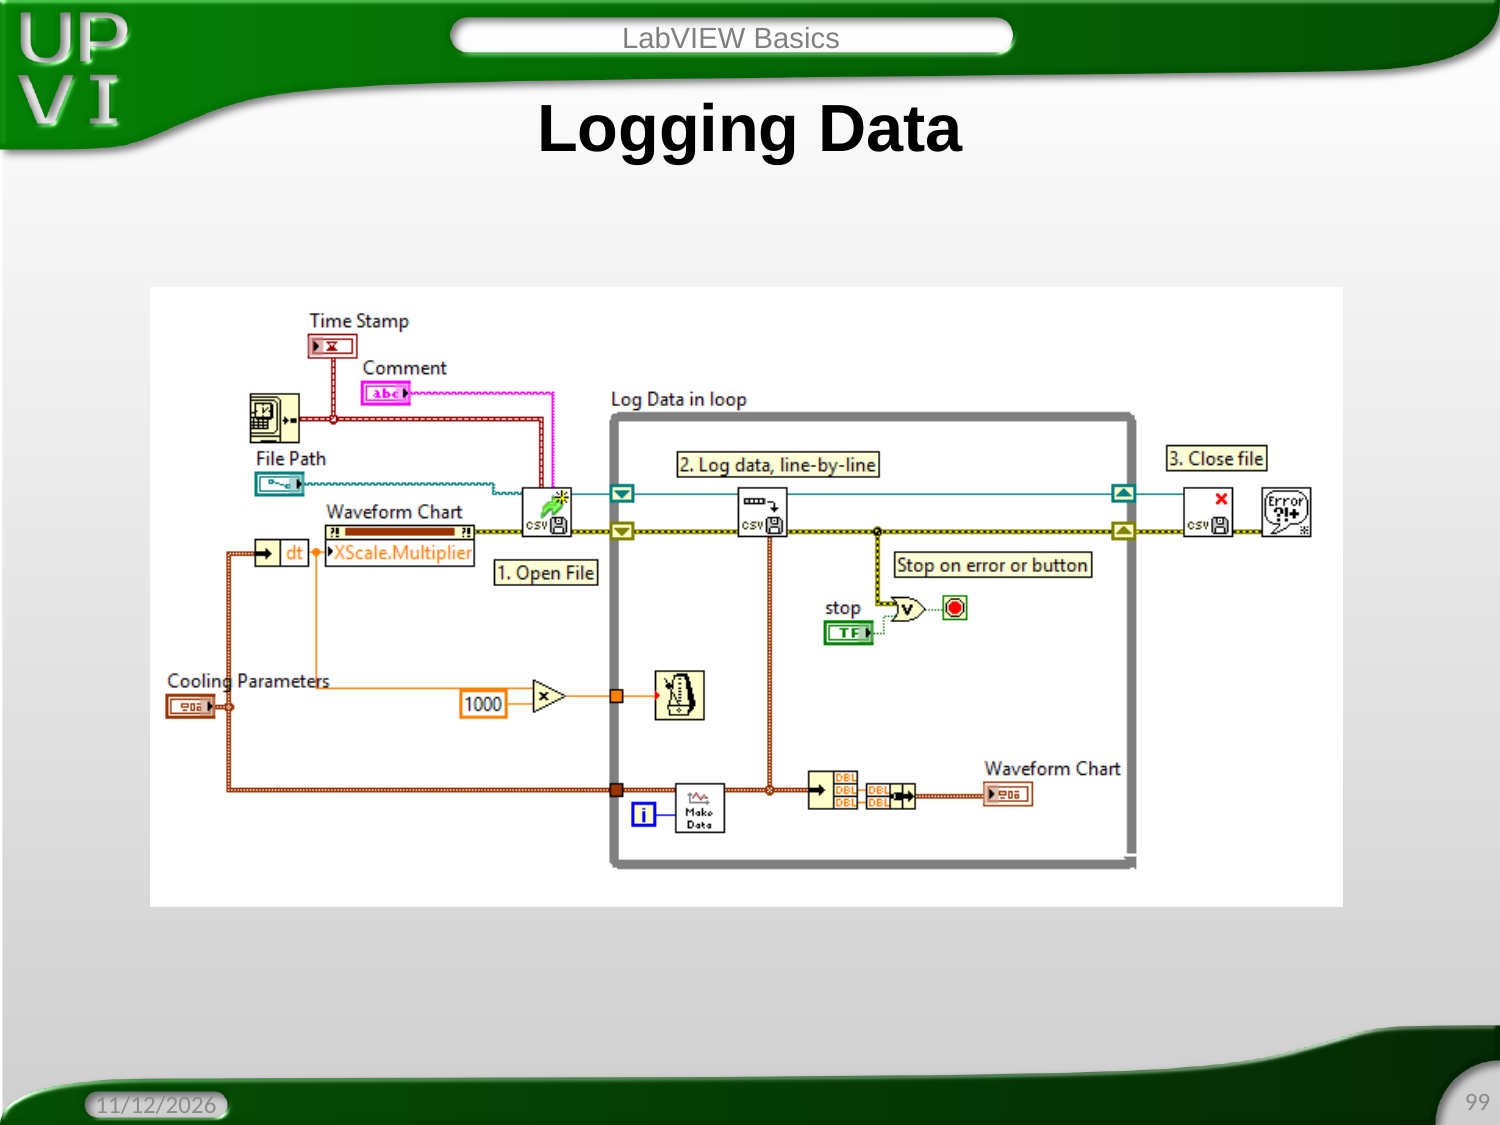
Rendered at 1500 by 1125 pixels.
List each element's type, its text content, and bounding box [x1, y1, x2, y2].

title Logging Data [75, 75, 1425, 175]
slide_number 99 [1155, 1069, 1500, 1125]
picture [0, 0, 1500, 1125]
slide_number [75, 1073, 238, 1125]
footer LabVIEW Basics [450, 6, 1013, 67]
